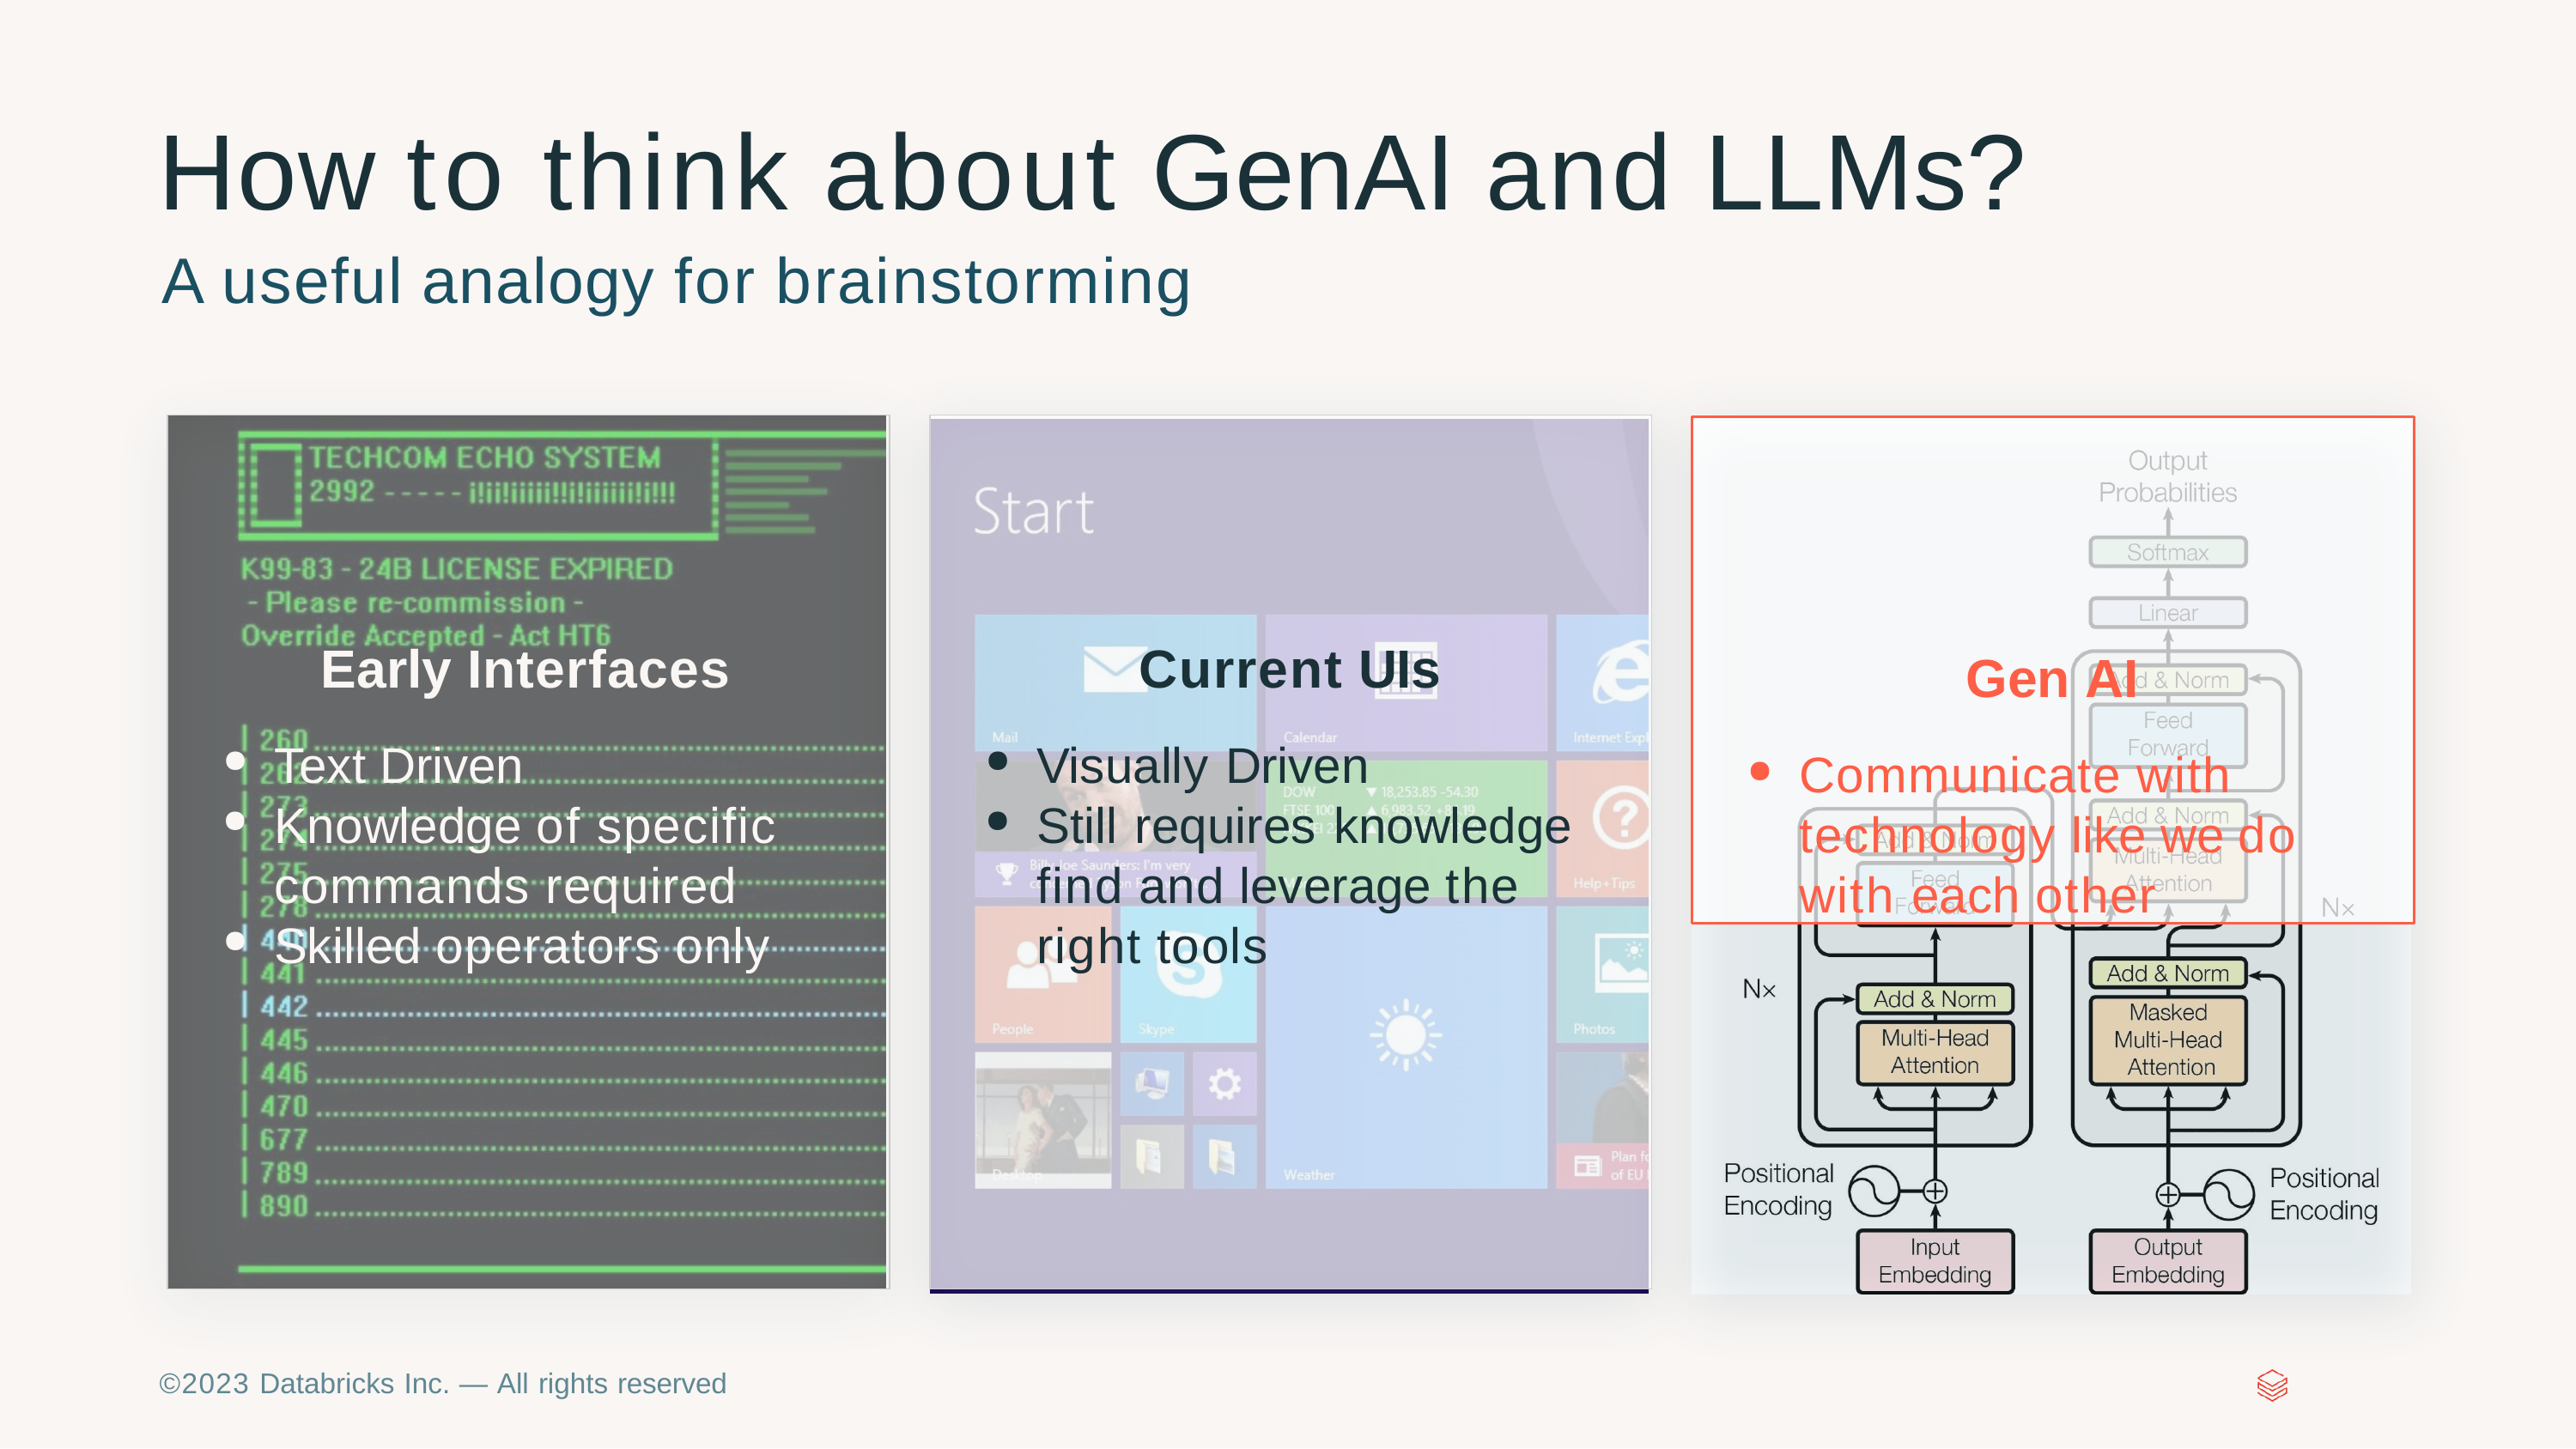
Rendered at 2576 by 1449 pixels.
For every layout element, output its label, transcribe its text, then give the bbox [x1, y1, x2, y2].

title How to think about GenAI and LLMs? A useful analogy for brainstorming [156, 86, 2420, 344]
picture [1610, 348, 2497, 1386]
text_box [86, 347, 2412, 1404]
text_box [848, 347, 1609, 1385]
